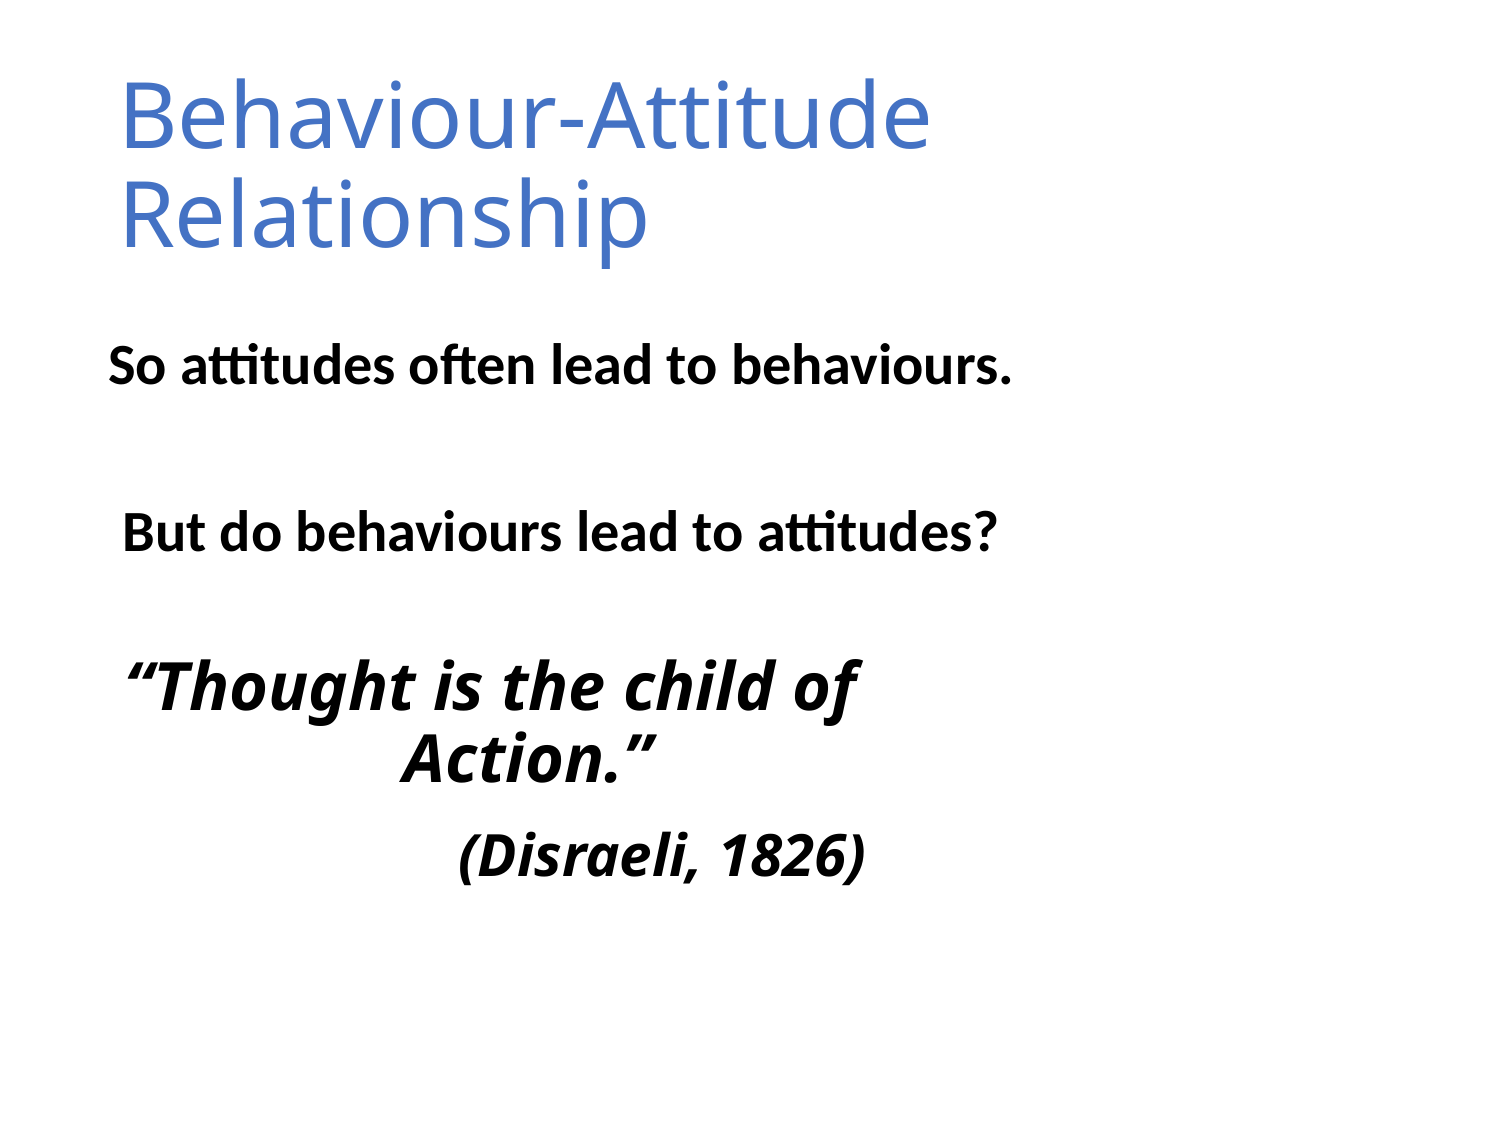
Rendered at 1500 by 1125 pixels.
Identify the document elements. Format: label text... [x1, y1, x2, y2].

text_box “Thought is the child of Action.” (Disraeli, 1826) [100, 645, 882, 896]
list So attitudes often lead to behaviours. But do behaviours lead to attitudes? [49, 326, 1073, 1001]
title Behaviour-Attitude Relationship [103, 59, 1397, 278]
